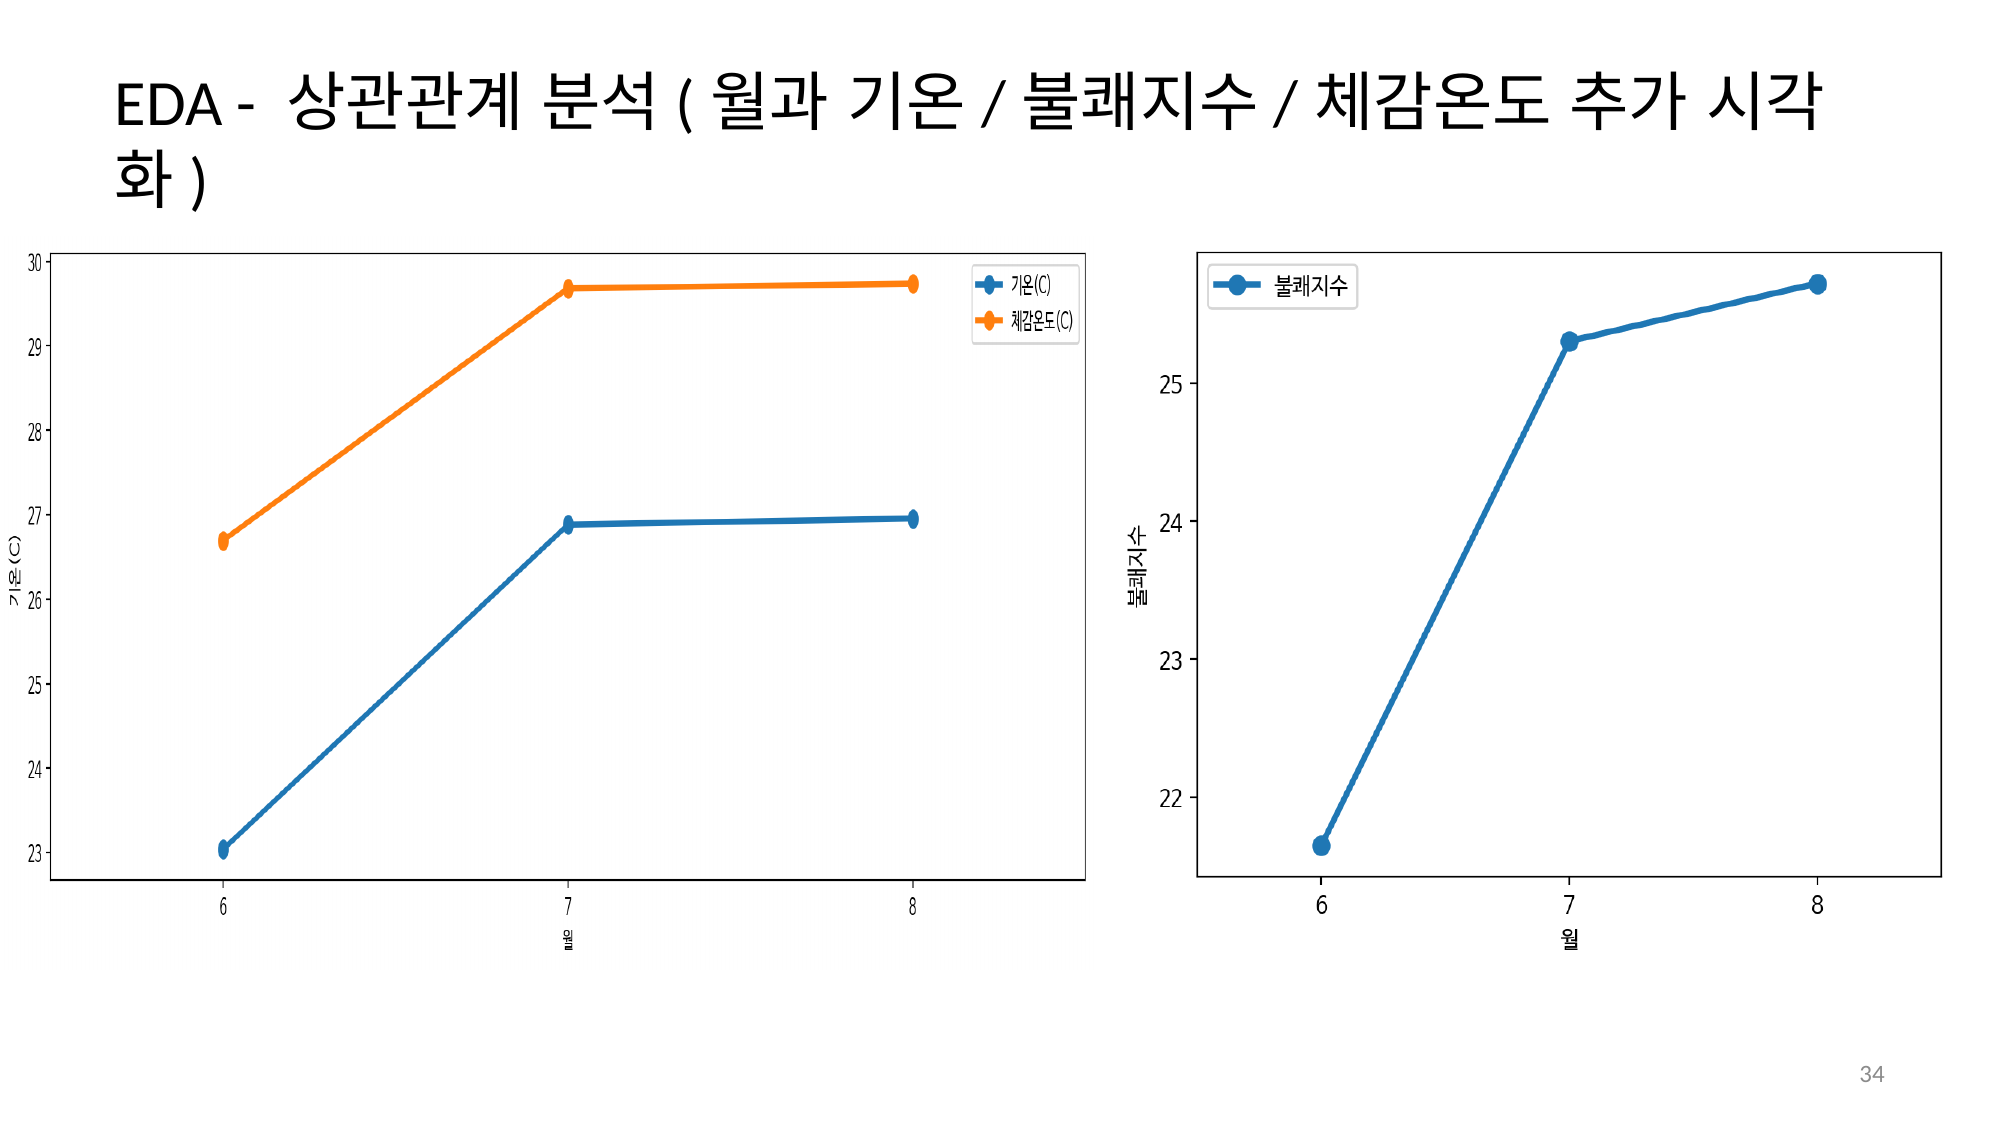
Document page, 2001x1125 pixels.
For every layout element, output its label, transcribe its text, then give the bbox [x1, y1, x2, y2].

slide_number 31 [1433, 1042, 1900, 1103]
picture [1111, 236, 1957, 971]
picture [0, 236, 1094, 971]
title EDA - 상관관계 분석(월과 기온/불쾌지수/체감온도 추가 시각화) [99, 45, 1900, 233]
